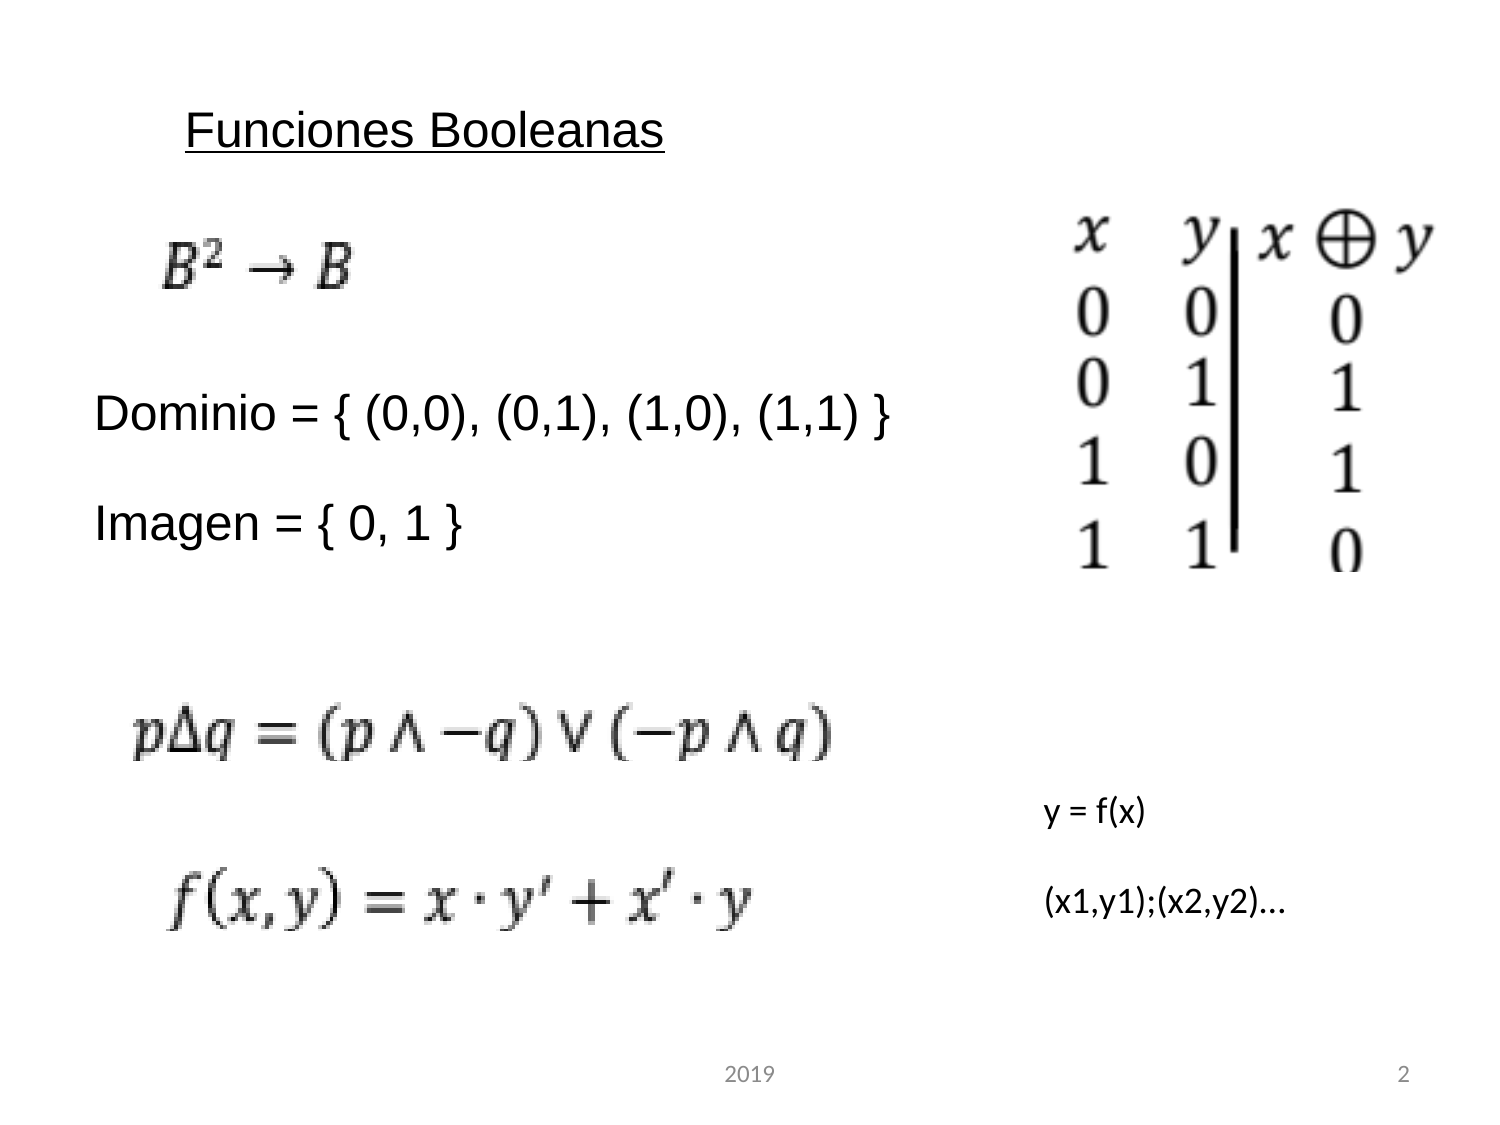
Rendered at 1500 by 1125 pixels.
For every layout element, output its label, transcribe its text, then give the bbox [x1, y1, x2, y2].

text_box Funciones Booleanas [169, 90, 1069, 166]
slide_number 2 [1074, 1042, 1425, 1103]
text_box y = f(x) (x1,y1);(x2,y2)… [1028, 778, 1301, 857]
text_box Dominio = { (0,0), (0,1), (1,0), (1,1) } [79, 372, 516, 448]
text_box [0, 859, 1500, 931]
footer 2019 [512, 1042, 988, 1103]
text_box Imagen = { 0, 1 } [79, 482, 516, 558]
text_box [0, 689, 1500, 761]
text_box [521, 199, 1500, 572]
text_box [0, 226, 1335, 298]
